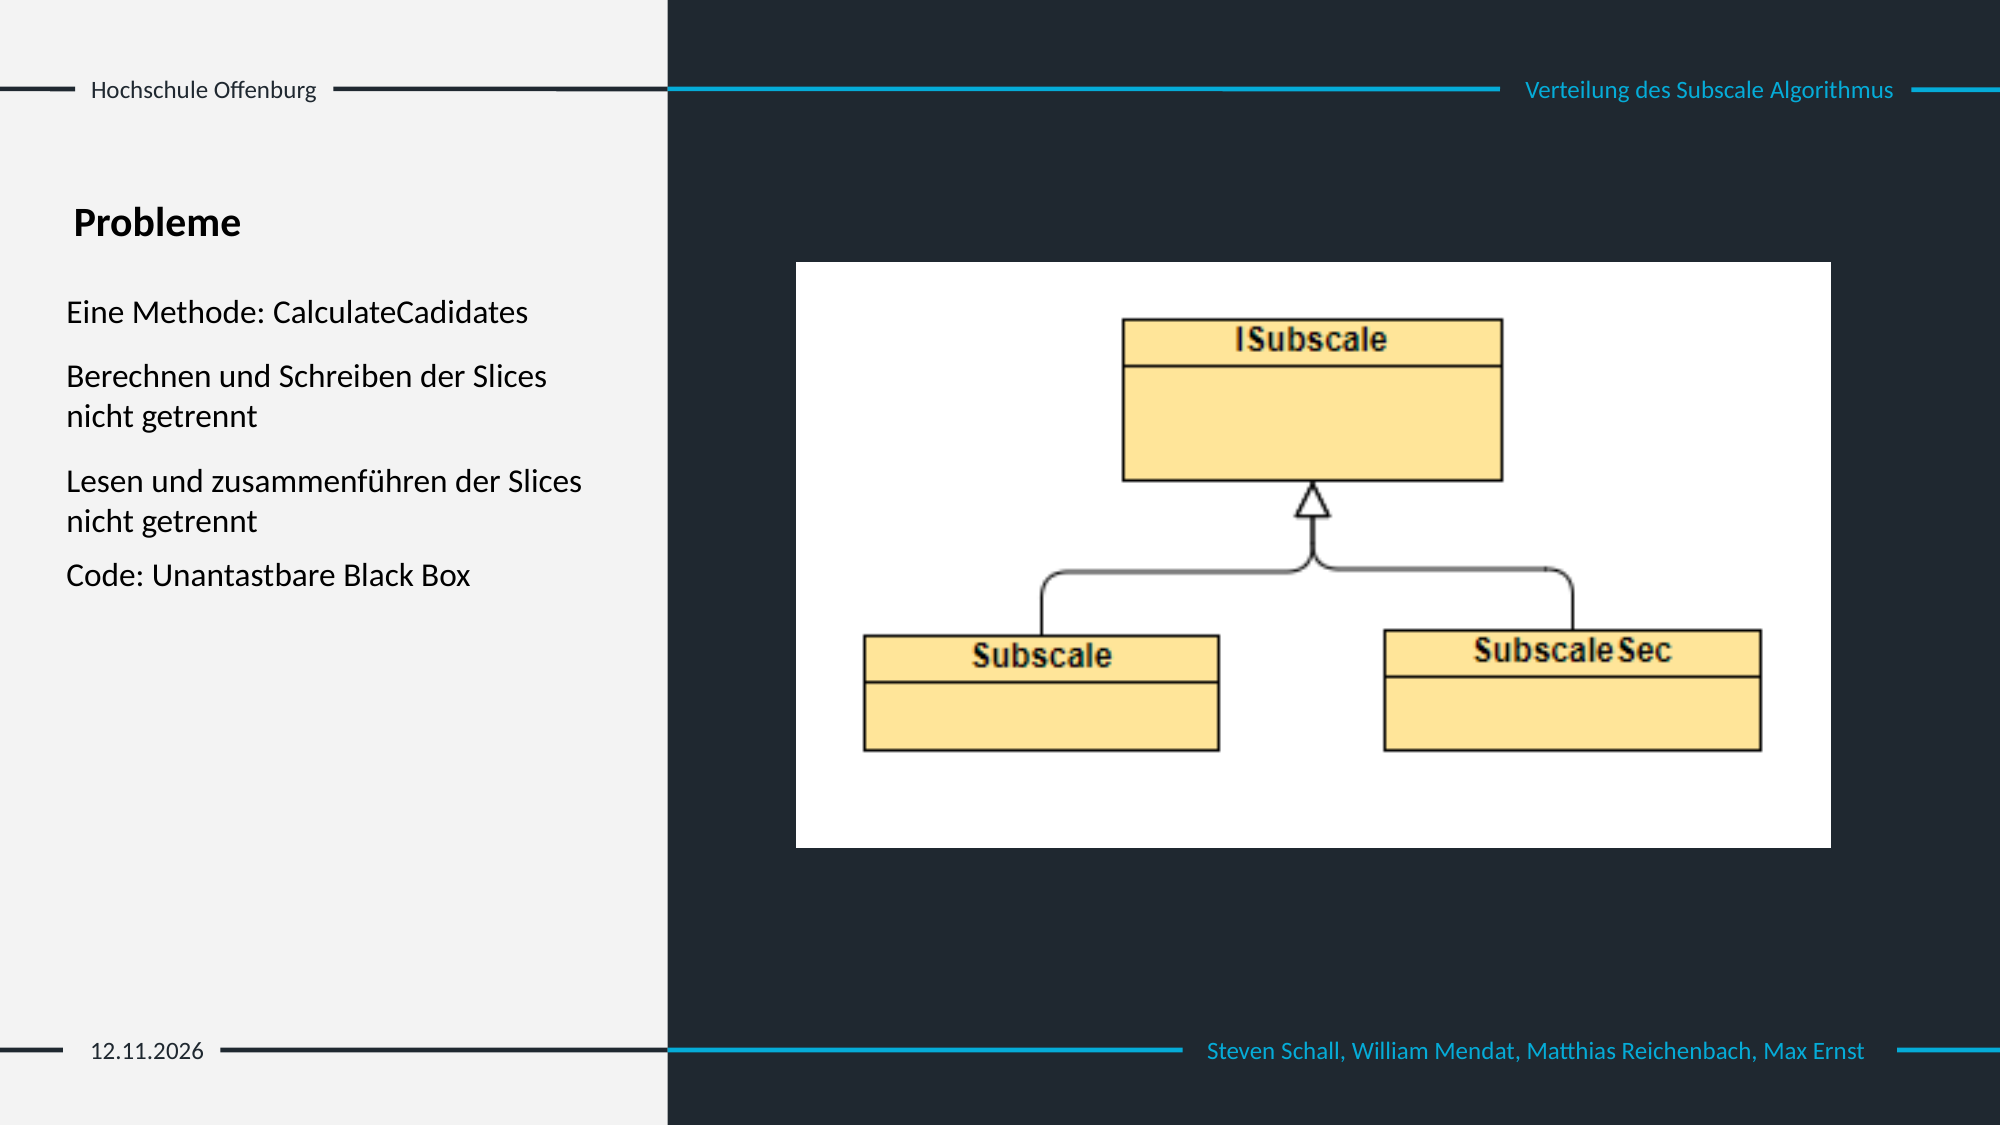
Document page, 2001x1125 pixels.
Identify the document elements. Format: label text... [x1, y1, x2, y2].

picture [796, 261, 1831, 848]
text_box 13.02.2023 [75, 1020, 526, 1080]
text_box Probleme [59, 187, 257, 253]
text_box [0, 0, 670, 88]
text_box [0, 90, 670, 1125]
text_box Steven Schall, William Mendat, Matthias Reichenbach, Max Ernst [1192, 1027, 1887, 1072]
text_box Lesen und zusammenführen der Slices nicht getrennt [51, 451, 612, 546]
text_box Hochschule Offenburg [76, 66, 333, 111]
text_box Code: Unantastbare Black Box [51, 546, 612, 601]
text_box Verteilung des Subscale Algorithmus [1510, 66, 1910, 111]
text_box Eine Methode: CalculateCadidates [51, 283, 612, 338]
text_box Berechnen und Schreiben der Slices nicht getrennt [51, 347, 612, 442]
